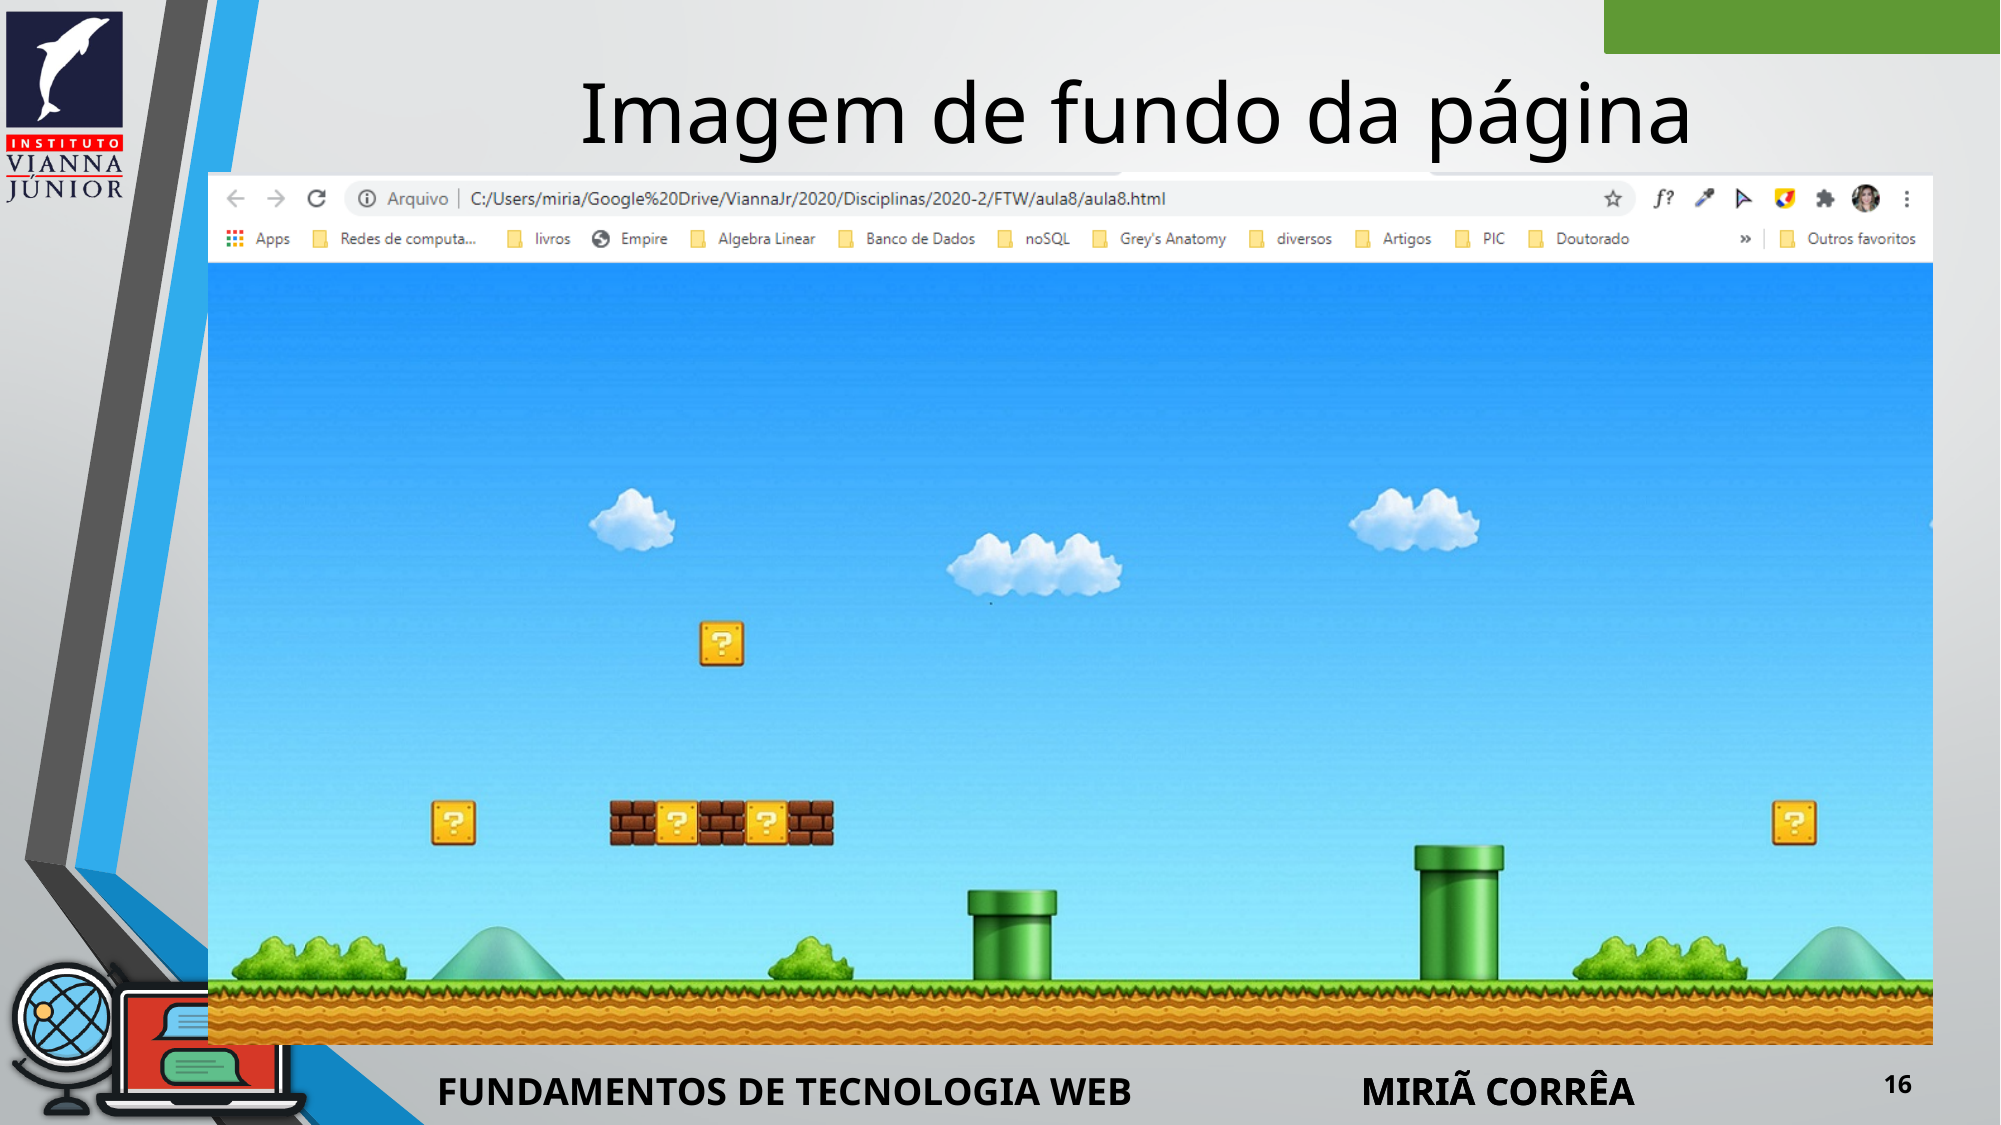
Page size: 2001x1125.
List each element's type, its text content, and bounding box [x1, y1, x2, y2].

picture [0, 0, 2001, 1125]
title Imagem de fundo da página [275, 0, 2000, 221]
text_box [1604, 0, 2000, 54]
